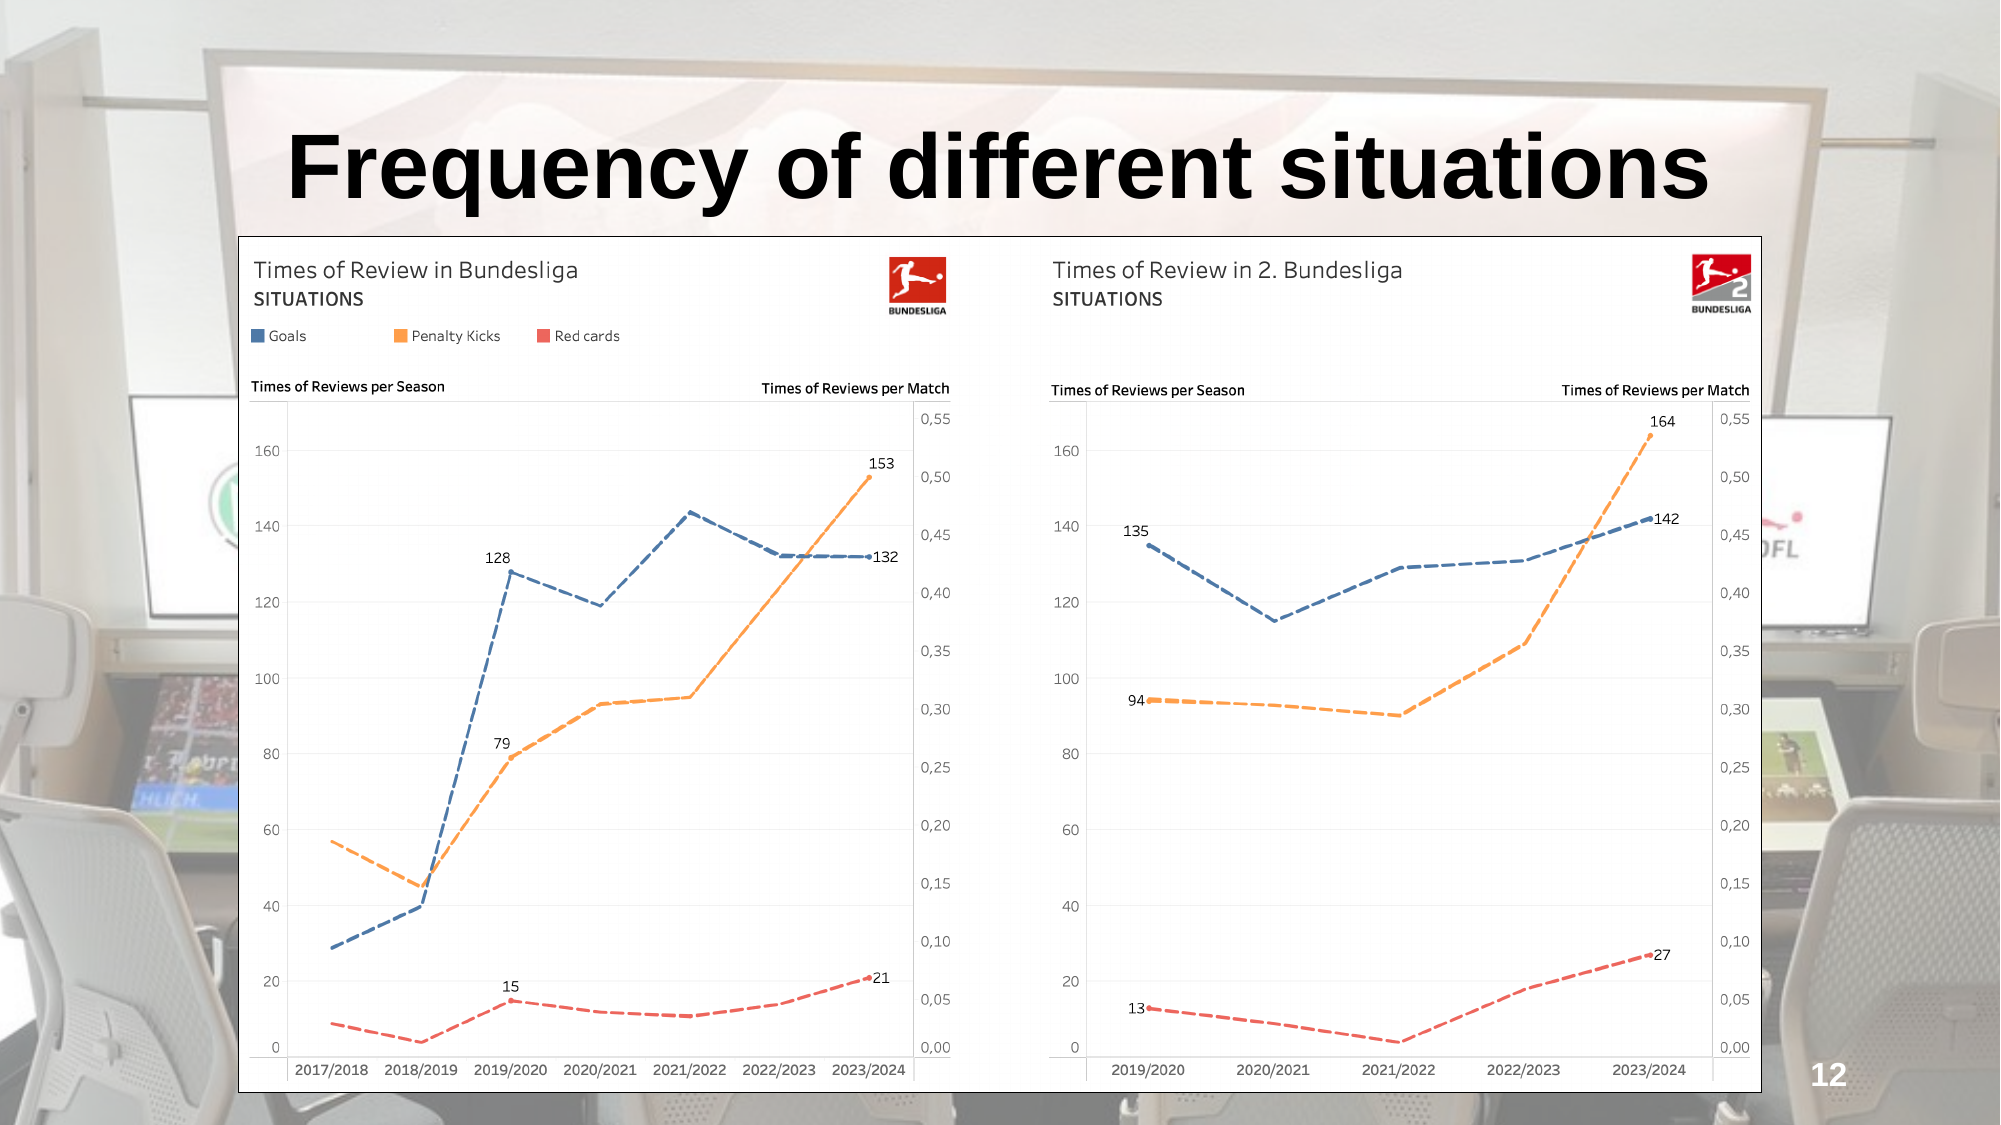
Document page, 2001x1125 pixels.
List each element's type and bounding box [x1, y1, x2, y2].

picture [0, 0, 2000, 1125]
list [237, 235, 1762, 1094]
